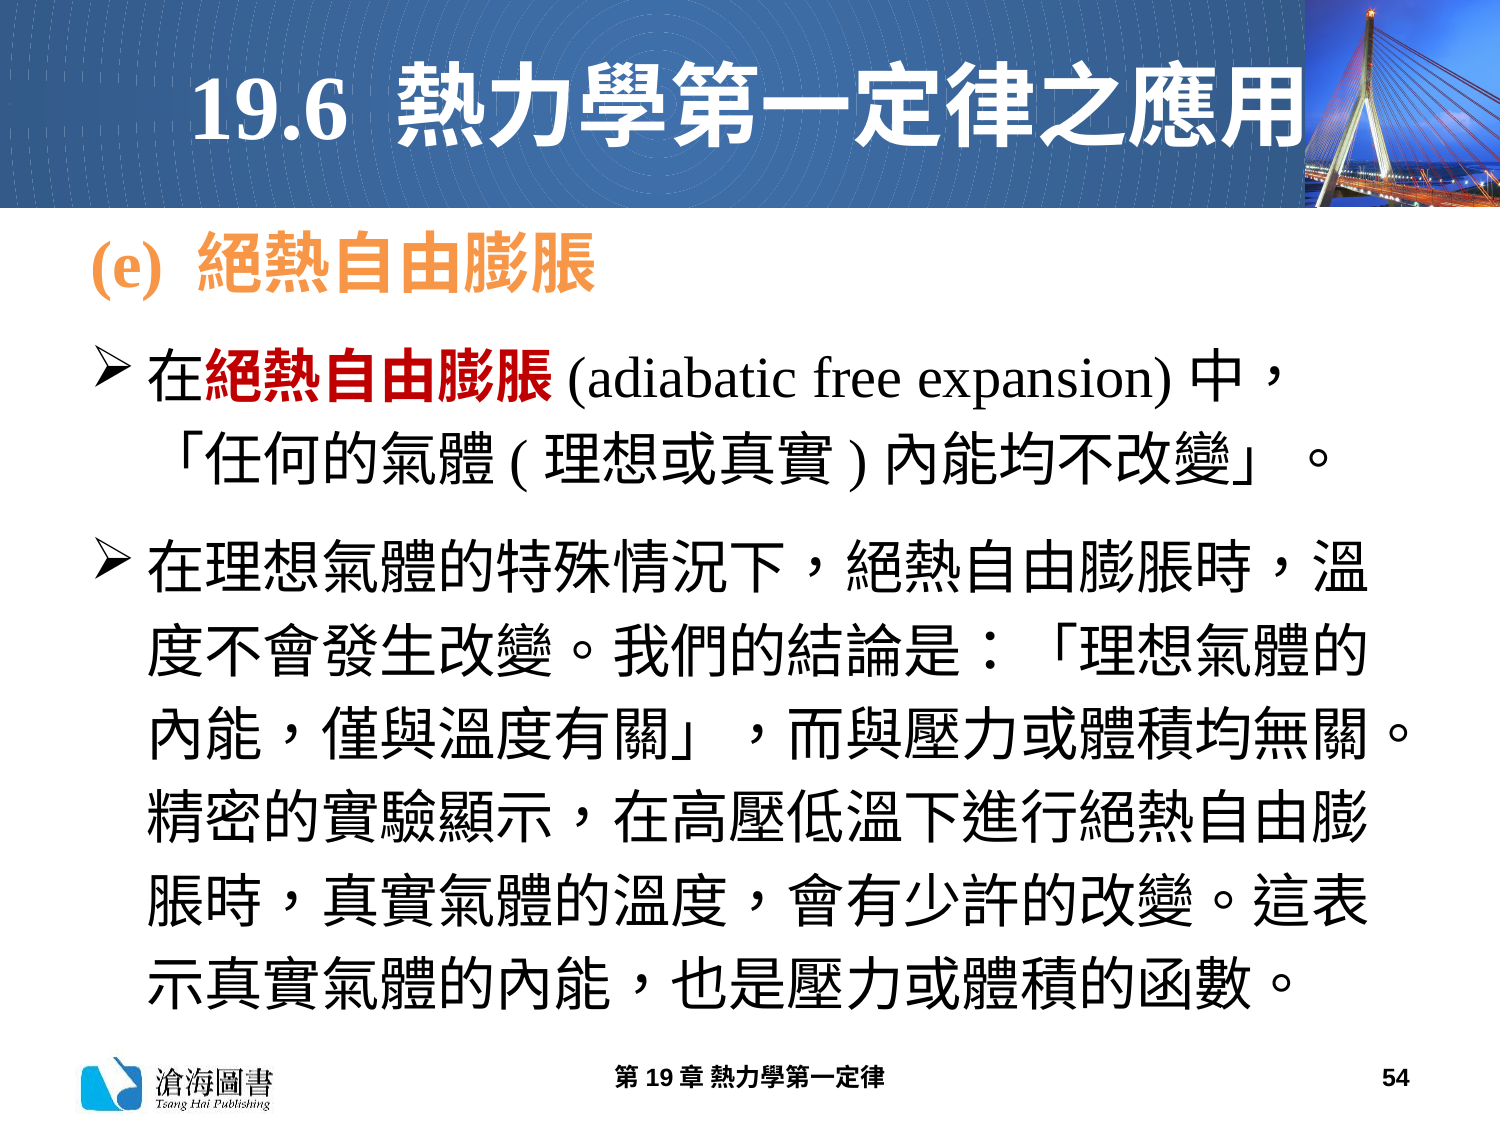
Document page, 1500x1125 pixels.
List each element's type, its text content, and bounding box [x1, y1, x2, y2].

footer 第19章 熱力學第一定律 [512, 1046, 988, 1107]
picture [1305, 0, 1500, 207]
title 19.6 熱力學第一定律之應用 [75, 21, 1425, 185]
slide_number 54 [1074, 1046, 1425, 1107]
picture [75, 1049, 274, 1118]
list (e) 絕熱自由膨脹 在絕熱自由膨脹(adiabatic free expansion)中，「任何的氣體(理想或真實)內能均不改變」。 在理想氣體的特殊情況下，絕熱自由膨脹時，溫度不會發生改變。我們的結論是：「理想氣體的內能，僅與溫度有關」，而與壓力或體積均無關。精密的實驗顯示，在高壓低溫下進行絕熱自由膨脹時，真實氣體的溫度，會有少許的改變。這表示真實氣體的內能，也是壓力或體積的函數。 [75, 219, 1425, 1043]
